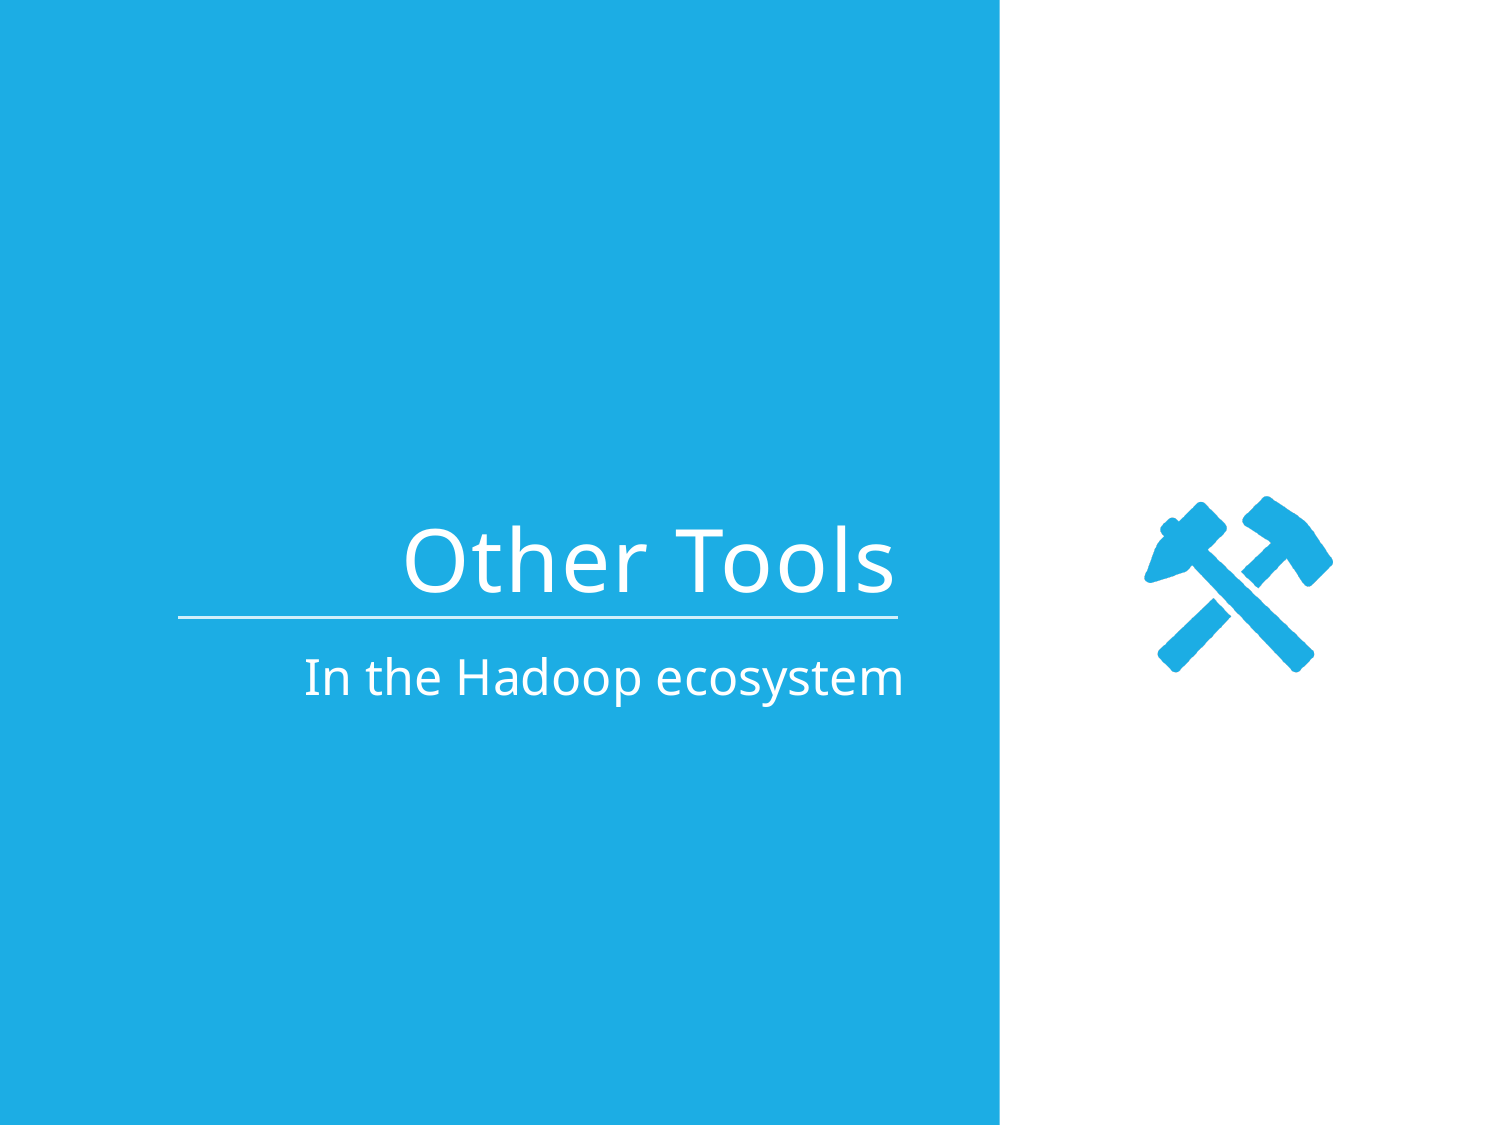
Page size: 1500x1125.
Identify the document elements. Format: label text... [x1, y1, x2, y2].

picture [1136, 482, 1341, 687]
text_box [1001, 0, 1500, 1125]
text_box Other Tools [138, 482, 913, 618]
text_box [0, 0, 1001, 1125]
text_box In the Hadoop ecosystem [112, 637, 913, 925]
